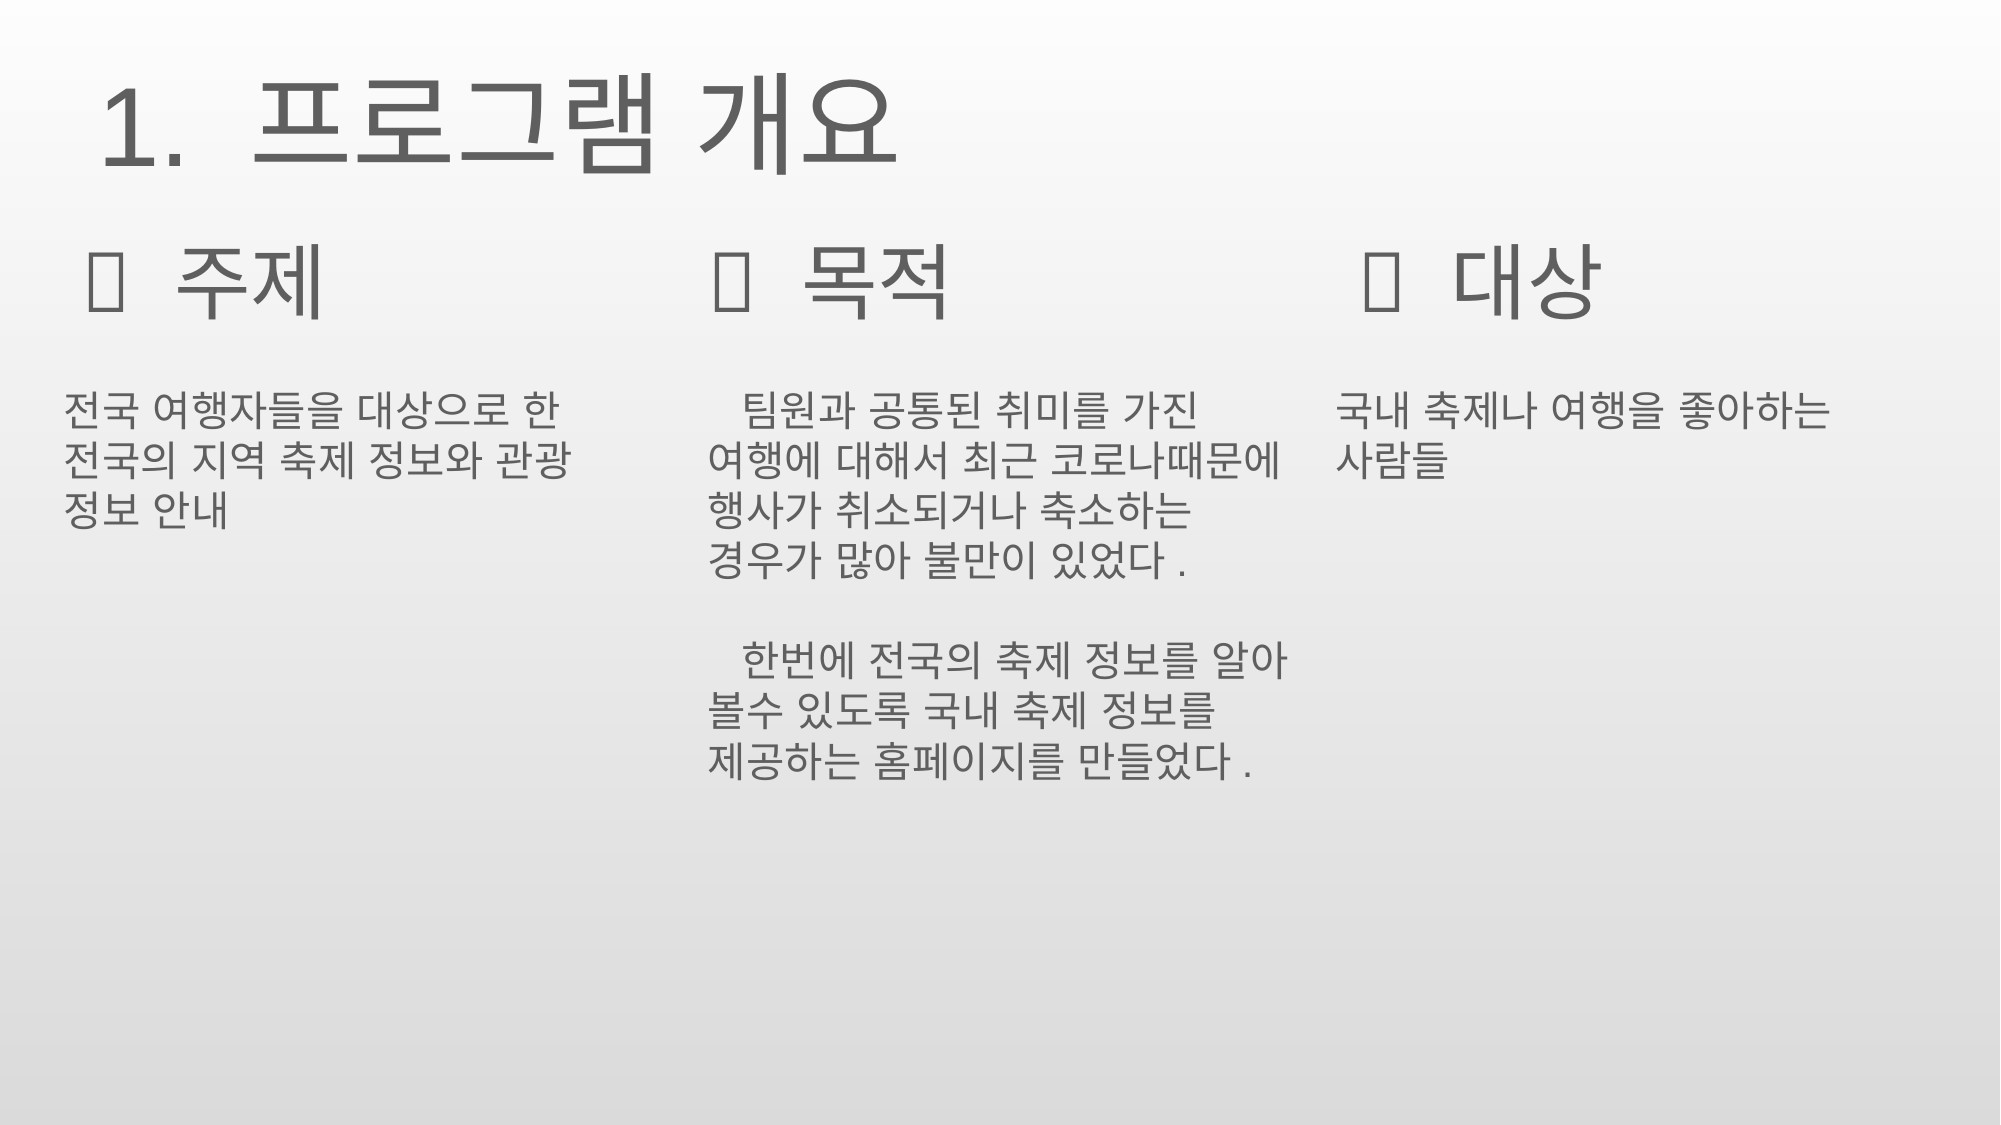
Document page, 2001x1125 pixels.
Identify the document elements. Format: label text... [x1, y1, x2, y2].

text_box 대상 [1342, 223, 2000, 338]
text_box 주제 [66, 223, 693, 338]
text_box 1. 프로그램 개요 [82, 46, 1272, 197]
text_box 국내 축제나 여행을 좋아하는 사람들 [1320, 377, 1935, 493]
text_box 팀원과 공통된 취미를 가진 여행에 대해서 최근 코로나때문에 행사가 취소되거나 축소하는 경우가 많아 불만이 있었다. 한번에 전국의 축제 정보를 알아 볼수 있도록 국내 축제 정보를 제공하는 홈페이지를 만들었다. [693, 377, 1308, 793]
text_box 전국 여행자들을 대상으로 한 전국의 지역 축제 정보와 관광 정보 안내 [49, 377, 658, 543]
text_box 목적 [693, 223, 1342, 338]
